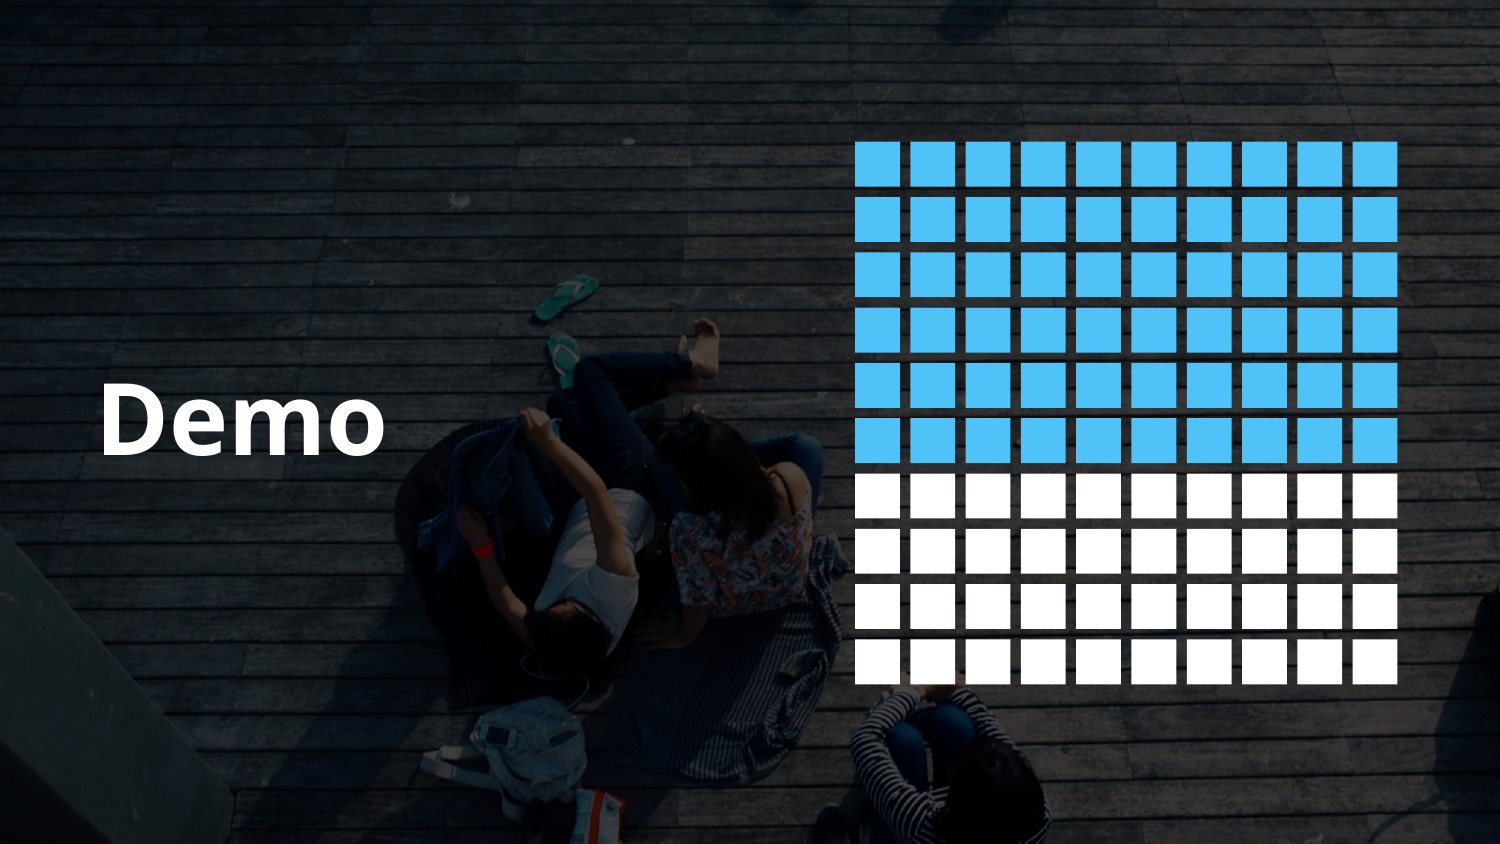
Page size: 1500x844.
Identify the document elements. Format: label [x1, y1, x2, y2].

text_box [854, 141, 1398, 685]
picture [0, 0, 1500, 844]
